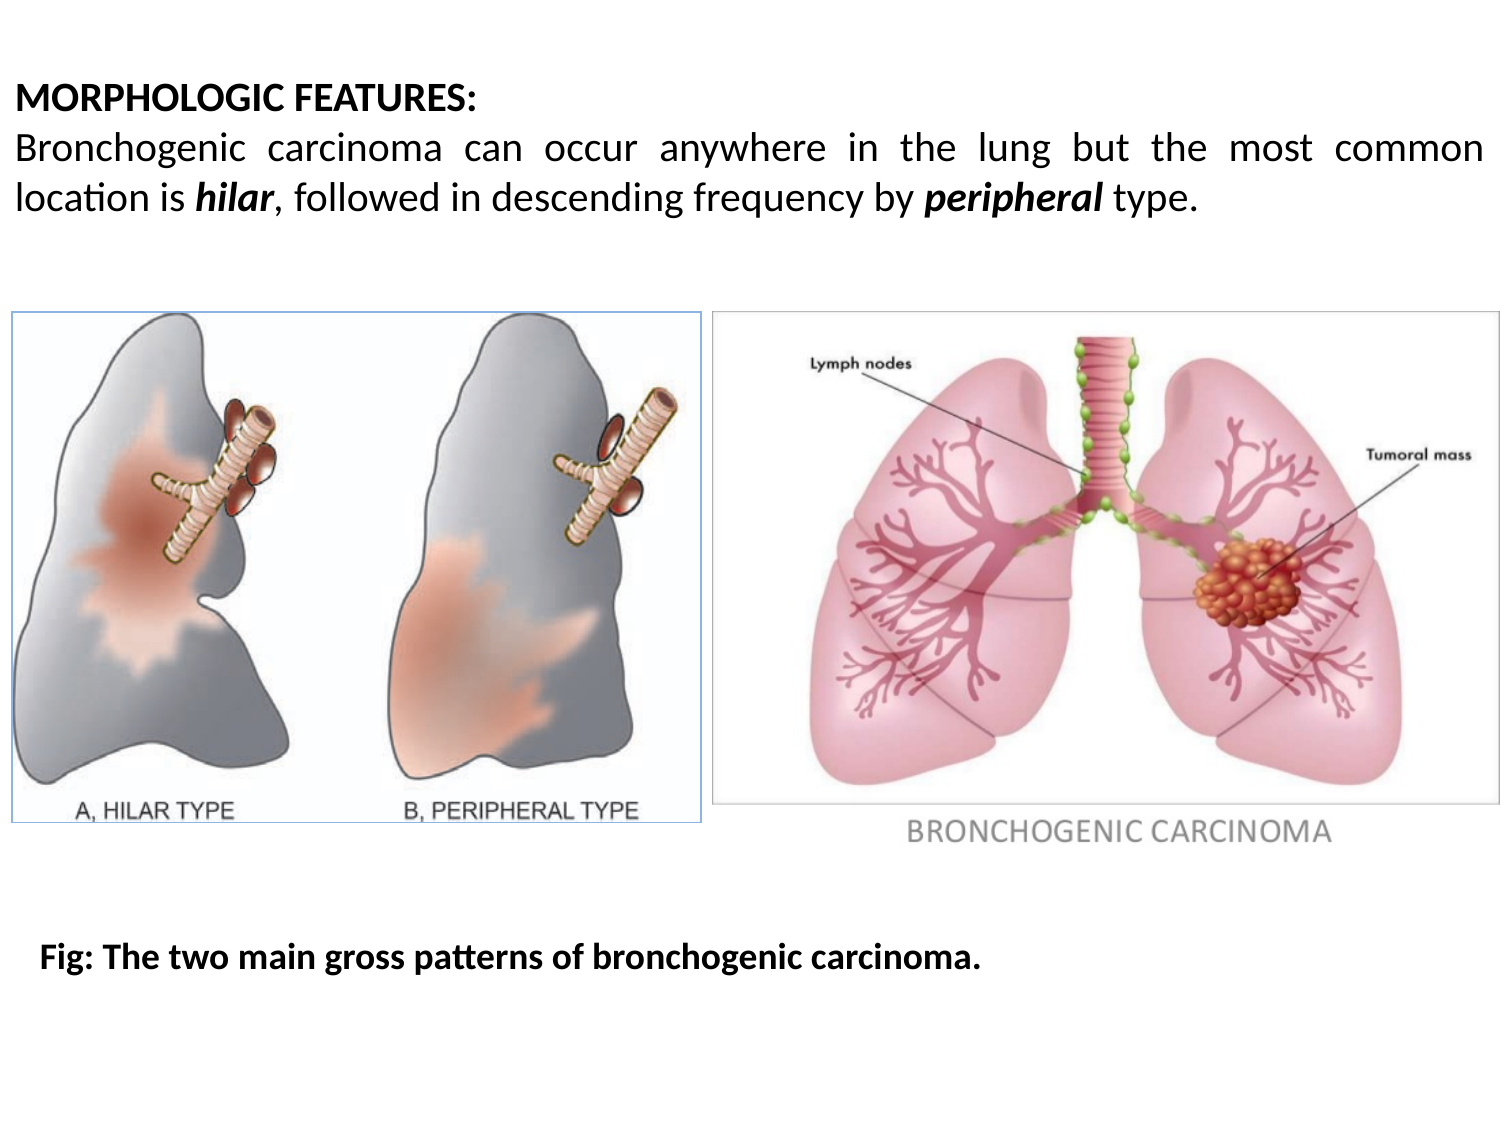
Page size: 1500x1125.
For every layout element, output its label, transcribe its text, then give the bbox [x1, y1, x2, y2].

text_box MORPHOLOGIC FEATURES: Bronchogenic carcinoma can occur anywhere in the lung but the most common location is hilar, followed in descending frequency by peripheral type. [0, 62, 1500, 228]
picture [712, 311, 1500, 904]
text_box Fig: The two main gross patterns of bronchogenic carcinoma. [24, 924, 1050, 985]
picture [12, 312, 701, 823]
